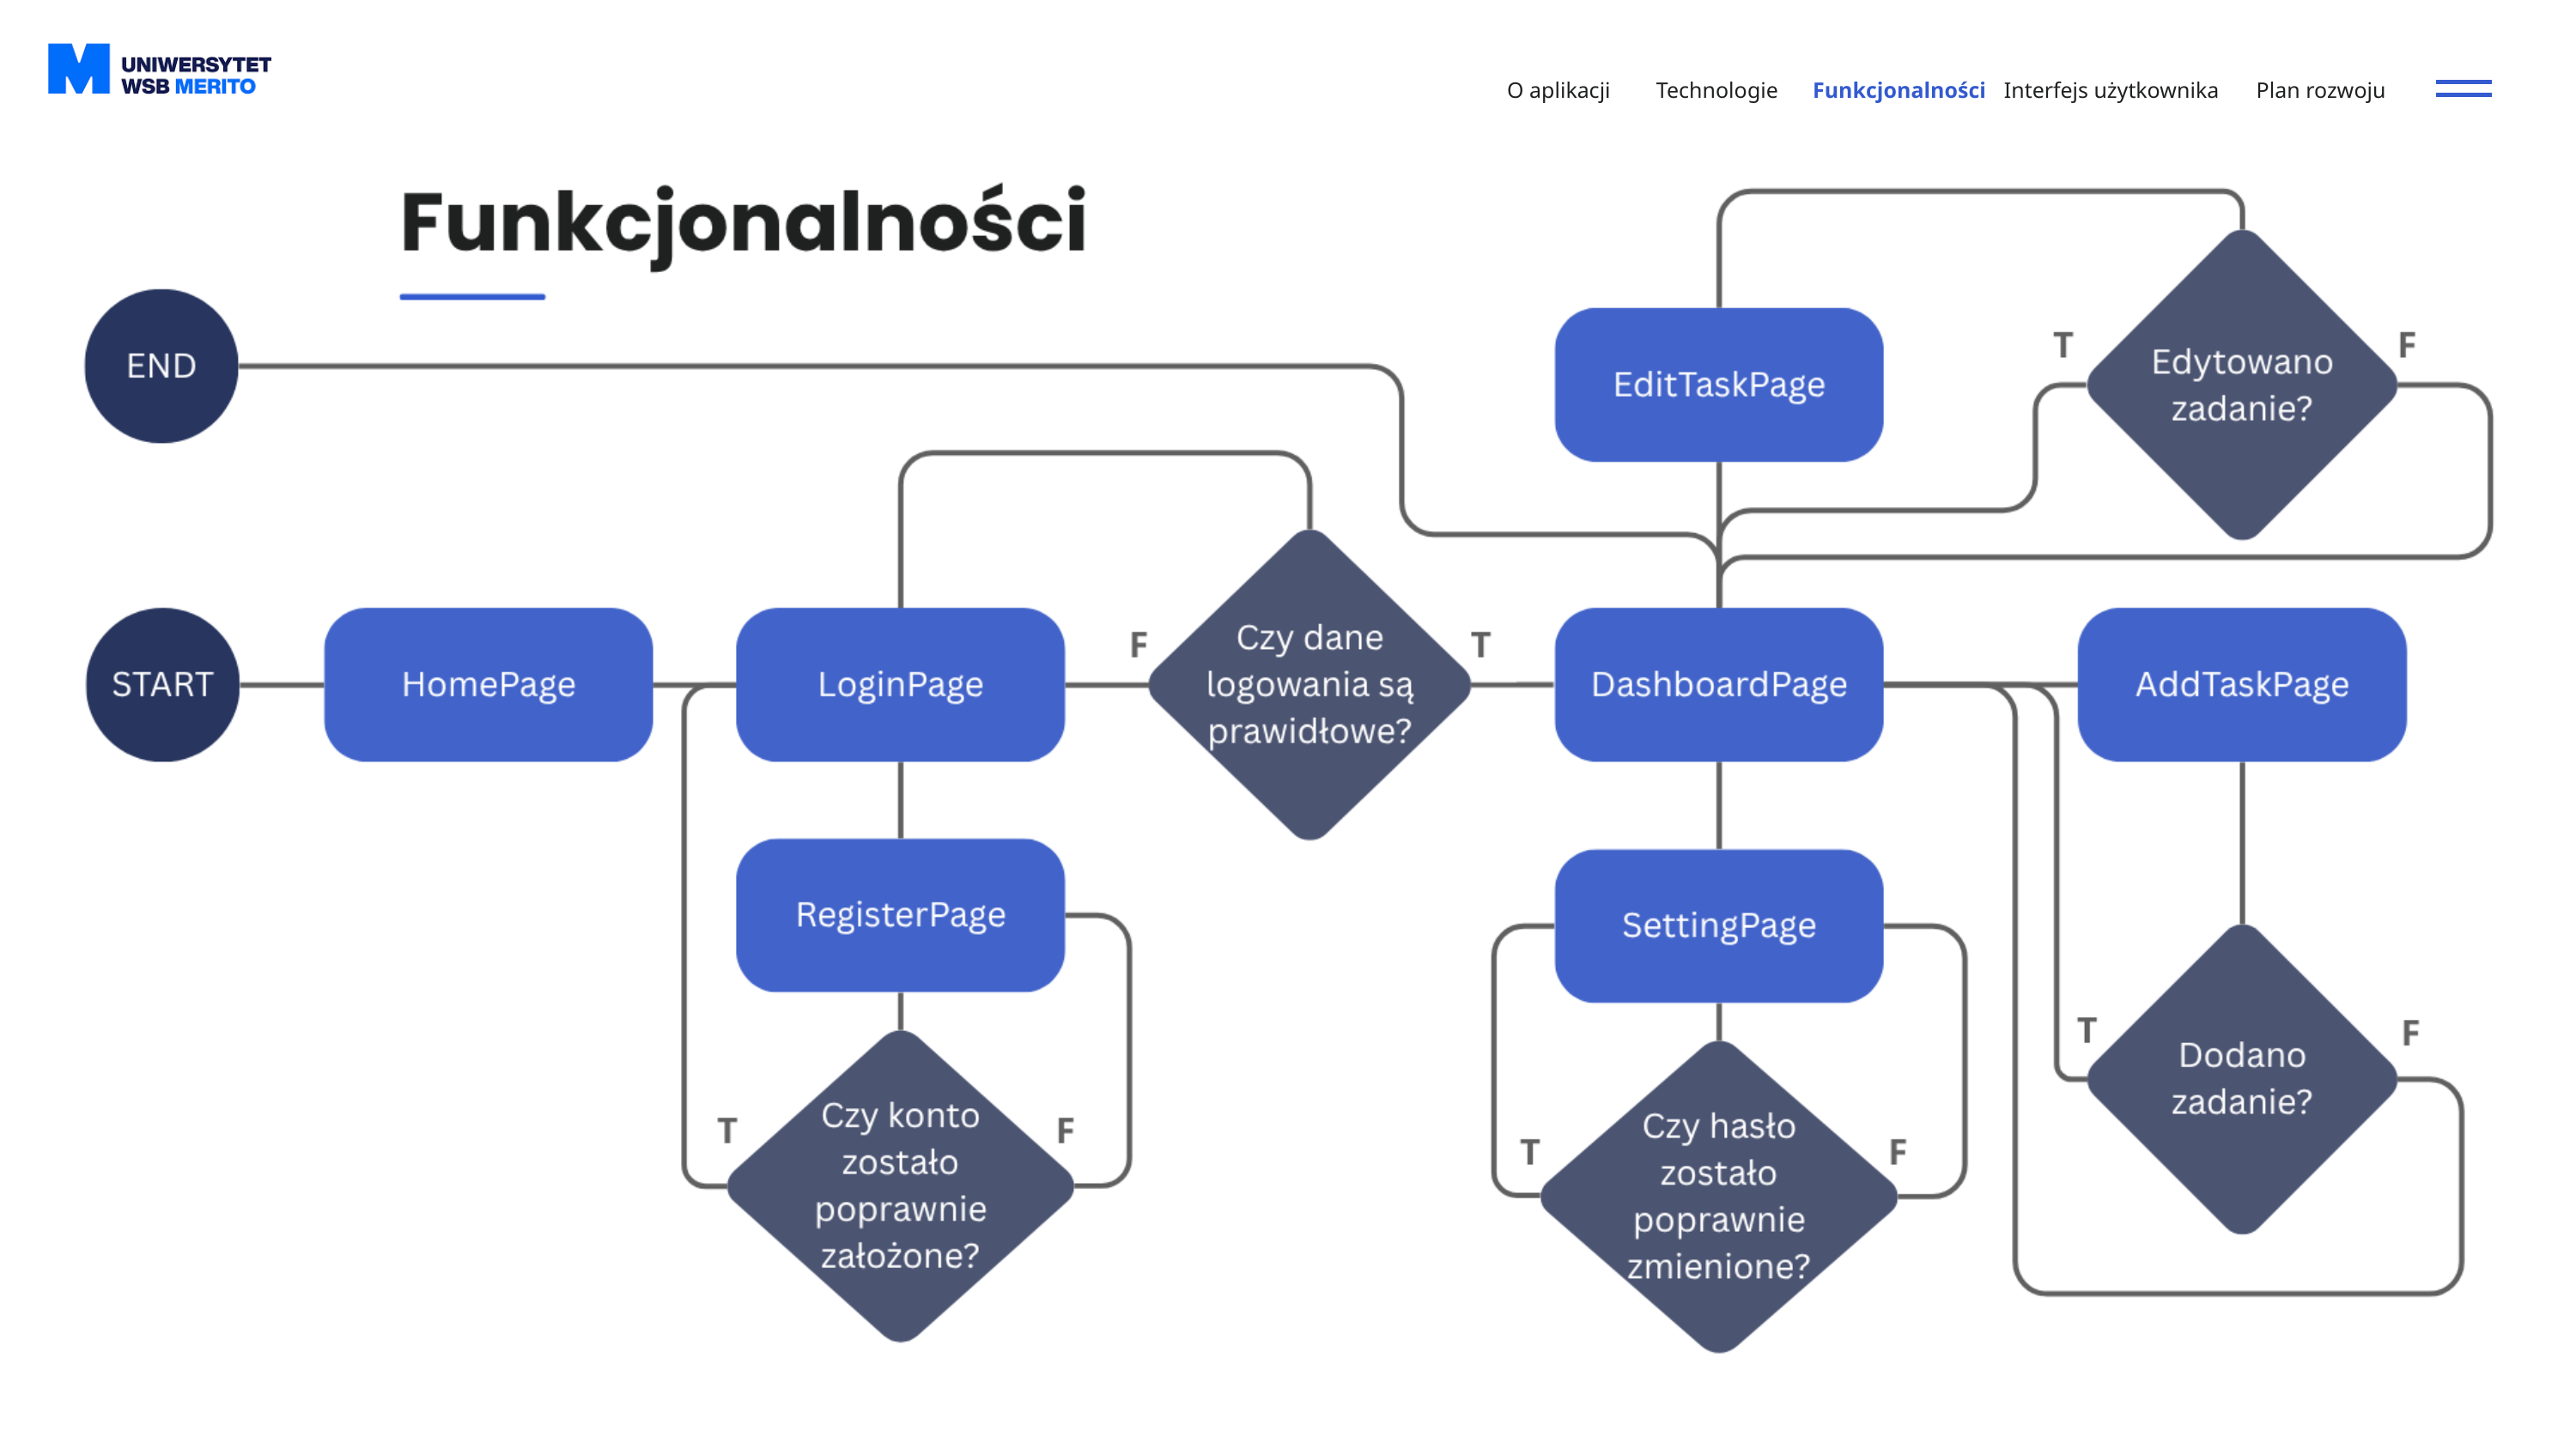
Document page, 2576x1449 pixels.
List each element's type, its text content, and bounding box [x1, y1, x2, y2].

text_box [34, 17, 272, 131]
text_box Funkcjonalności [1823, 72, 1999, 103]
text_box Plan rozwoju [2256, 72, 2406, 103]
text_box Interfejs użytkownika [2003, 72, 2251, 103]
picture [0, 153, 2571, 1448]
text_box O aplikacji [1507, 72, 1621, 103]
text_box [2435, 79, 2493, 84]
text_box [2435, 92, 2493, 97]
text_box Technologie [1656, 72, 1823, 103]
